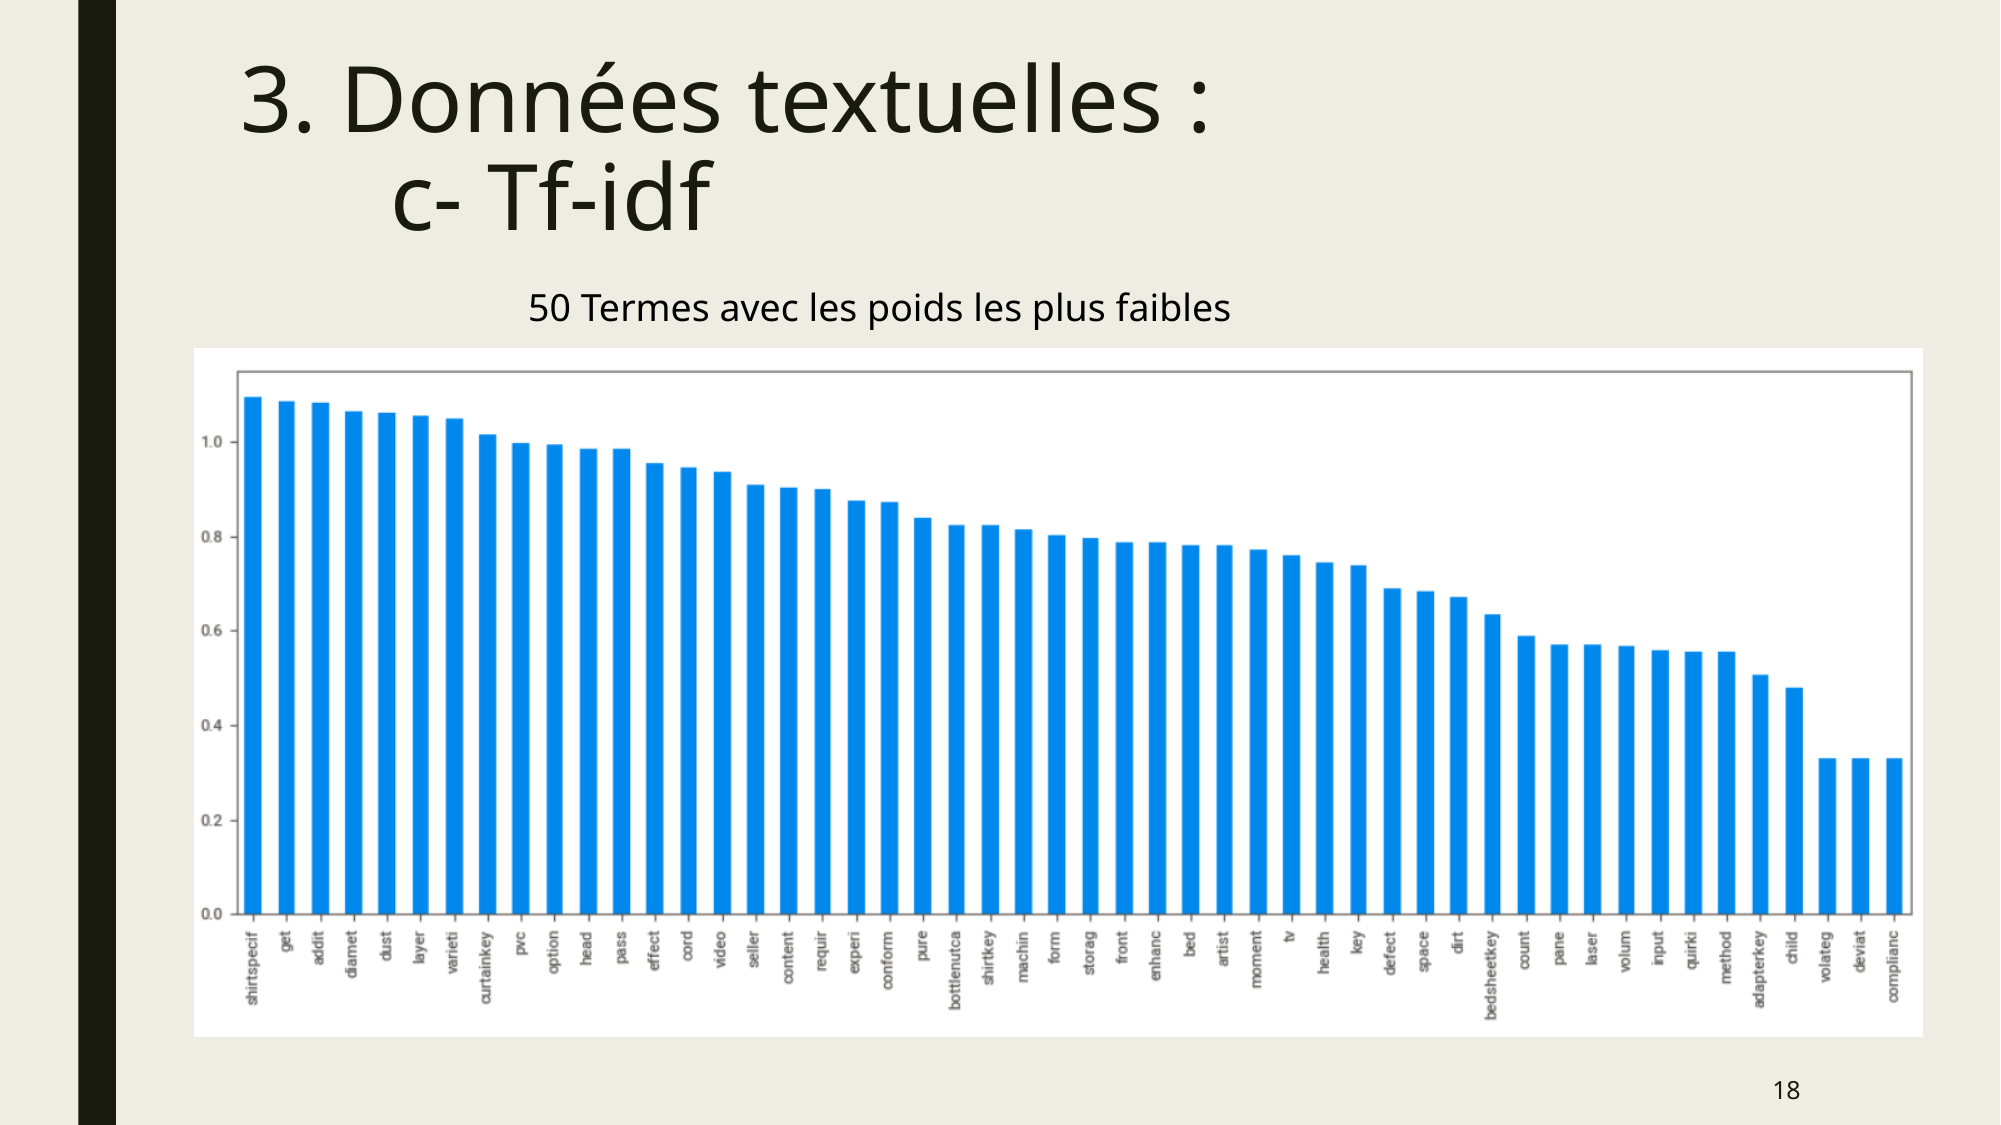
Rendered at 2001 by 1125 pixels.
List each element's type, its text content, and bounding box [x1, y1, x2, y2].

text_box 3. Données textuelles : c- Tf-idf [224, 47, 1800, 291]
slide_number 18 [1553, 1058, 1816, 1125]
text_box 50 Termes avec les poids les plus faibles [513, 276, 1668, 337]
picture [194, 347, 1923, 1037]
